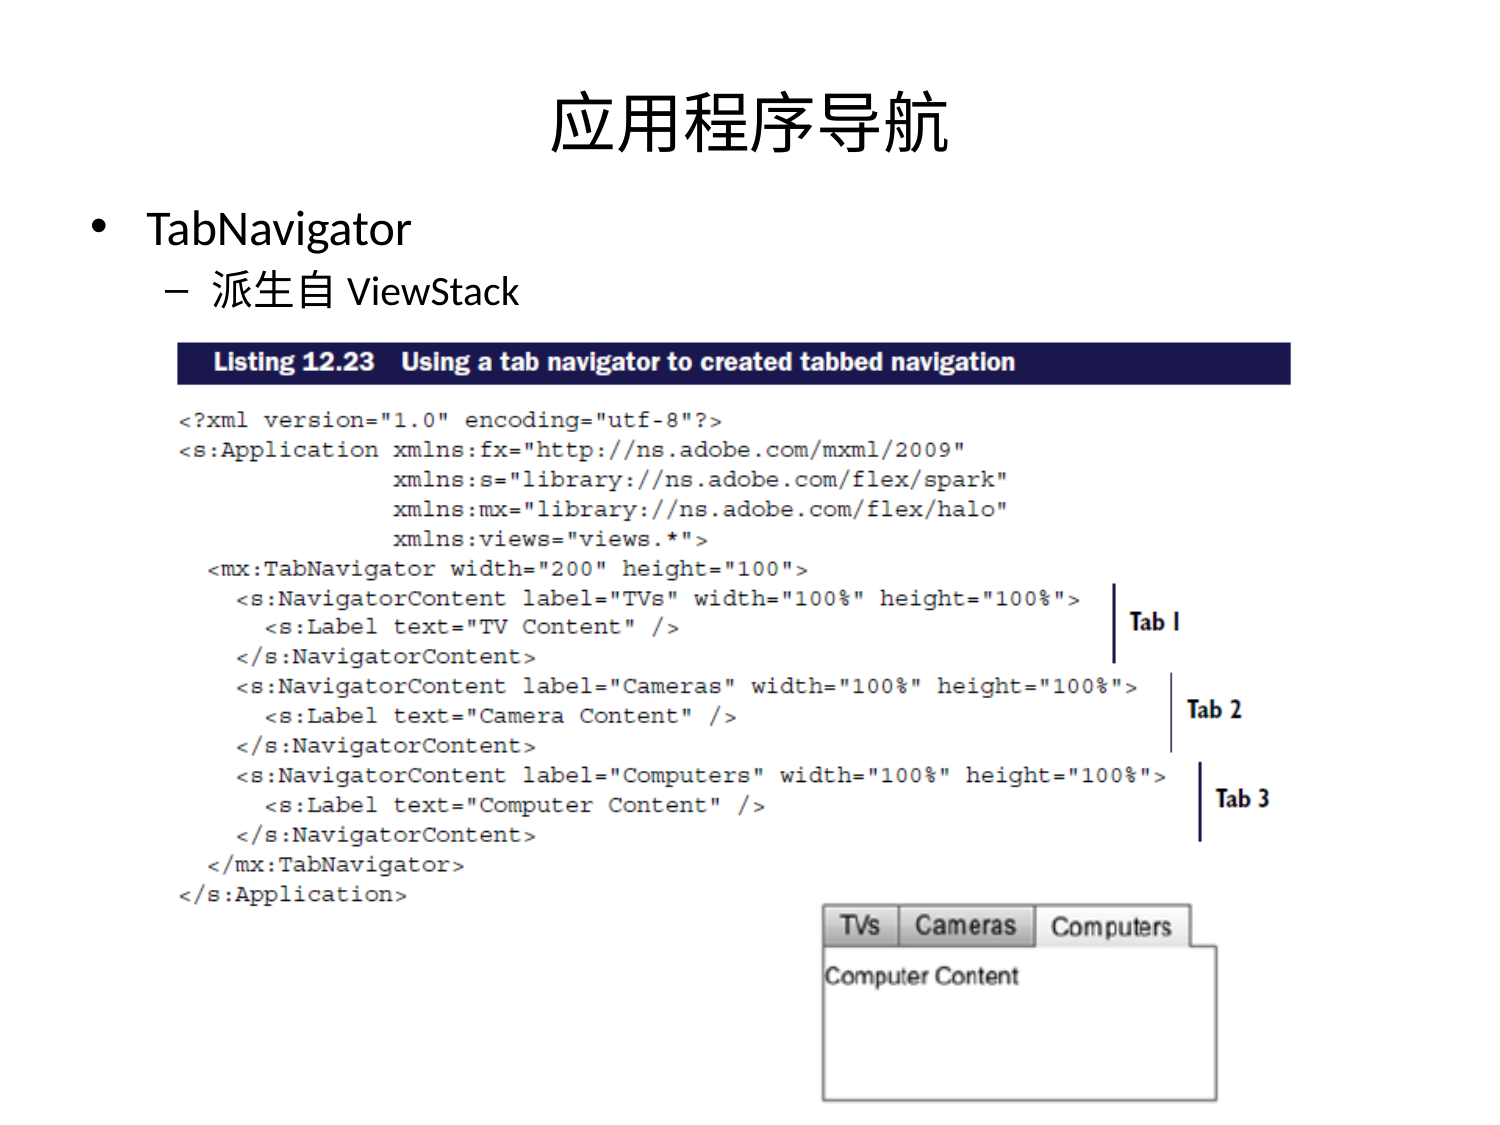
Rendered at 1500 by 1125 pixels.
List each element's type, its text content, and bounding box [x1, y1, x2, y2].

list TabNavigator 派生自ViewStack [75, 187, 1425, 1100]
picture [162, 324, 1302, 1125]
title 应用程序导航 [75, 50, 1425, 187]
